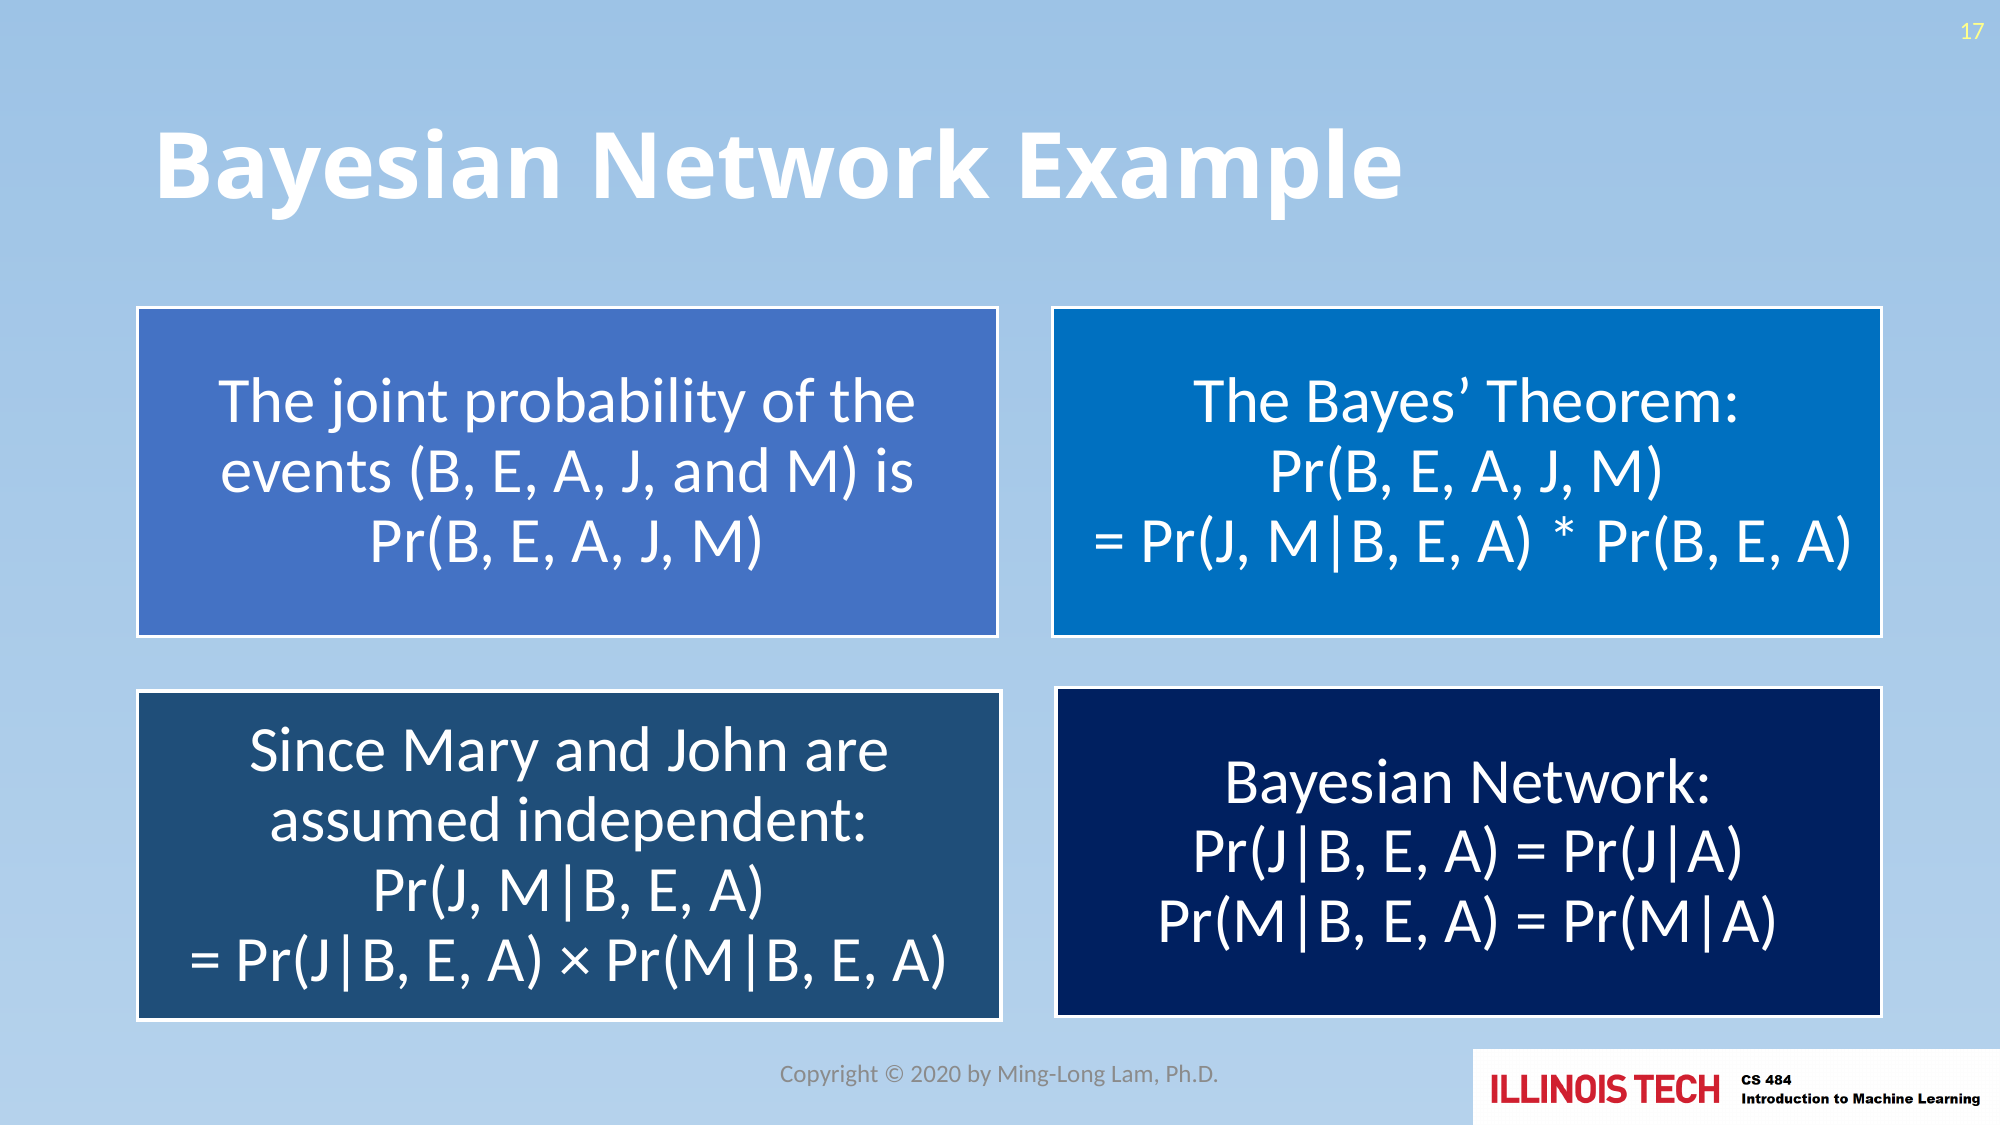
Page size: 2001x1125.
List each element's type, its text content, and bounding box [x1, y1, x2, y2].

footer Copyright © 2020 by Ming-Long Lam, Ph.D. [662, 1042, 1338, 1103]
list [137, 306, 1882, 1021]
slide_number 17 [1550, 0, 2000, 60]
title Bayesian Network Example [137, 59, 1863, 278]
picture [1473, 1049, 2000, 1125]
